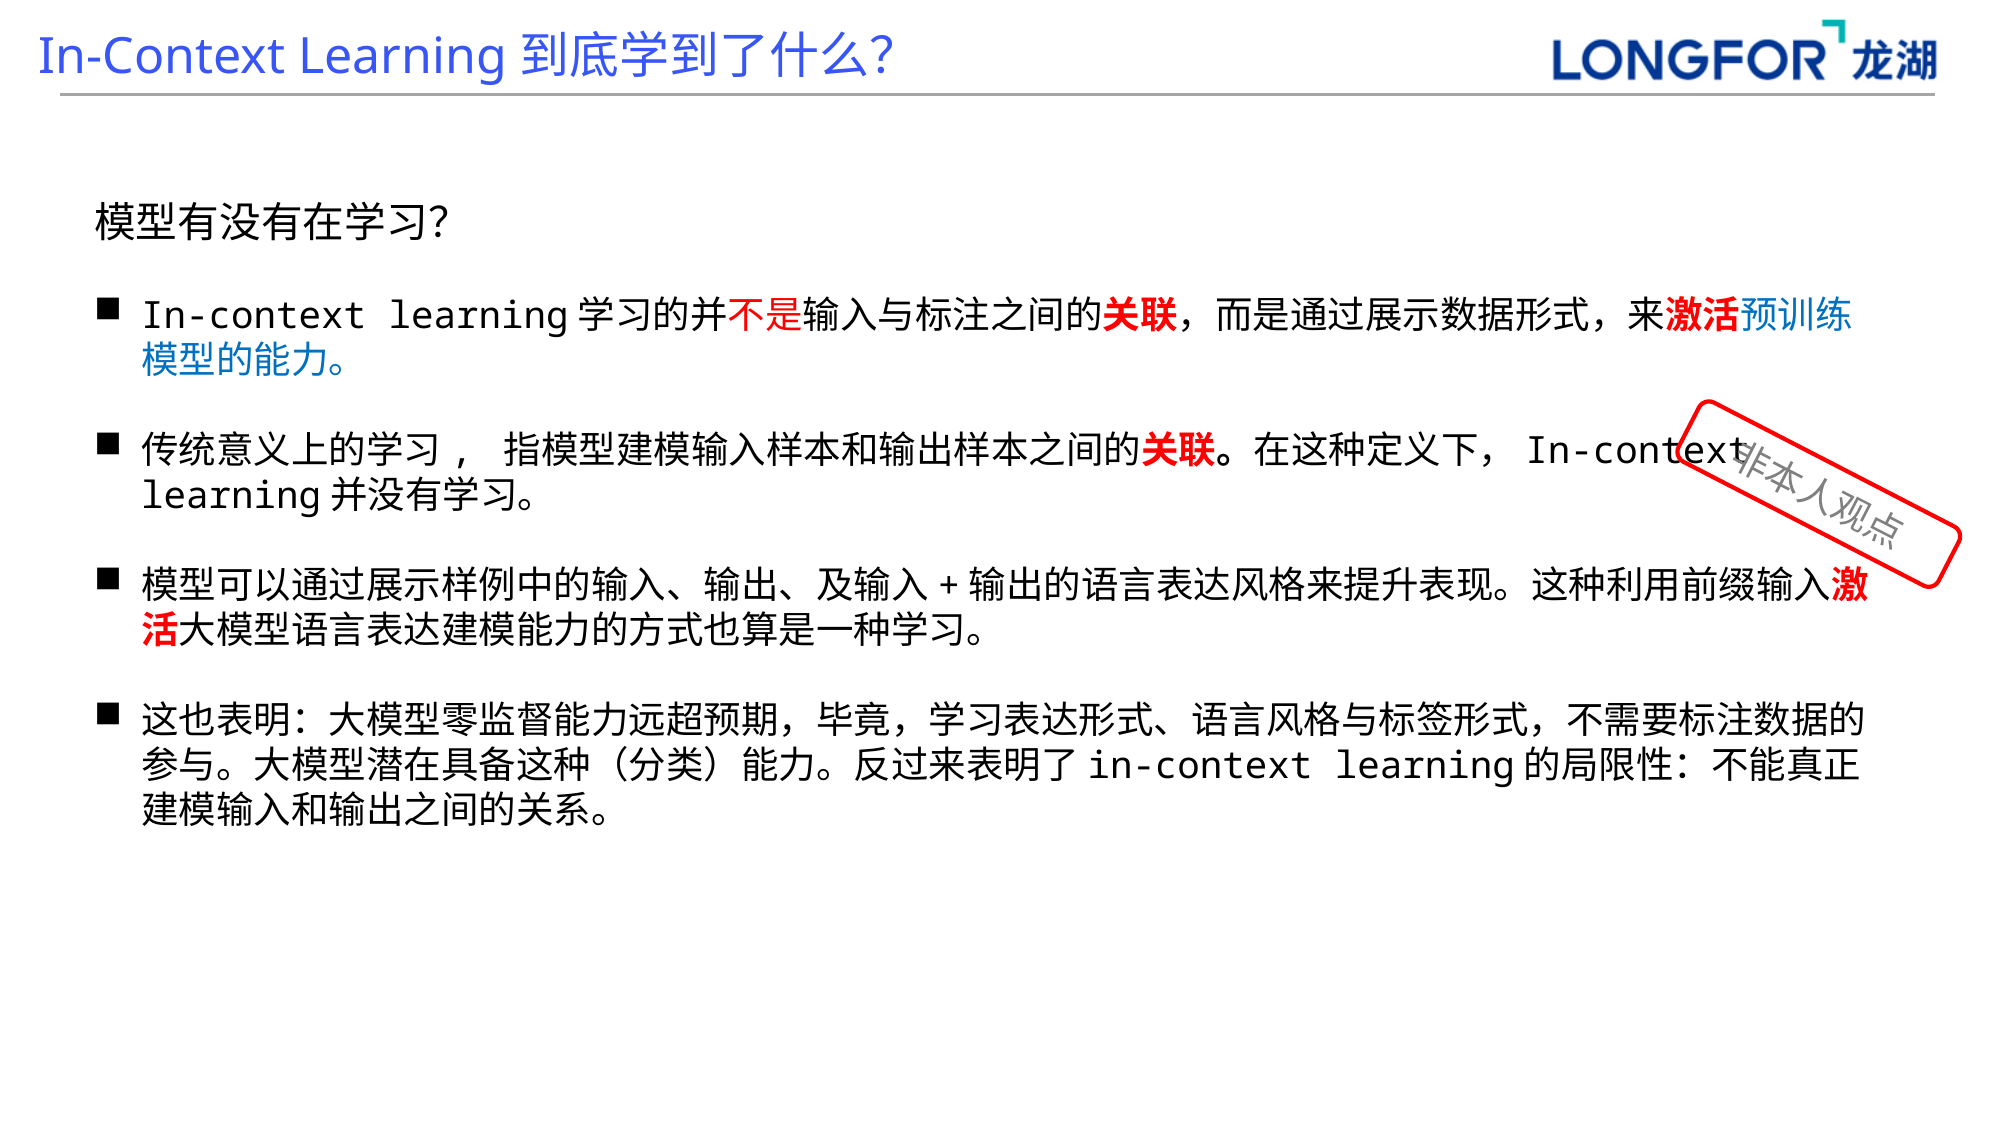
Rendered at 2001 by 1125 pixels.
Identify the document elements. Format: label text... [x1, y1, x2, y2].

picture [1535, 3, 1952, 96]
text_box In-Context Learning到底学到了什么？ [24, 16, 1518, 91]
text_box 模型有没有在学习？ In-context learning学习的并不是输入与标注之间的关联，而是通过展示数据形式，来激活预训练模型的能力。 传统意义上的学习, 指模型建模输入样本和输出样本之间的关联。在这种定义下，In-context learning并没有学习。 模型可以通过展示样例中的输入、输出、及输入+输出的语言表达风格来提升表现。这种利用前缀输入激活大模型语言表达建模能力的方式也算是一种学习。 这也表明：大模型零监督能力远超预期，毕竟，学习表达形式、语言风格与标签形式，不需要标注数据的参与。大模型潜在具备这种（分类）能力。反过来表明了in-context learning的局限性：不能真正建模输入和输出之间的关系。 [79, 188, 1892, 884]
text_box 非本人观点 [1677, 401, 1961, 587]
